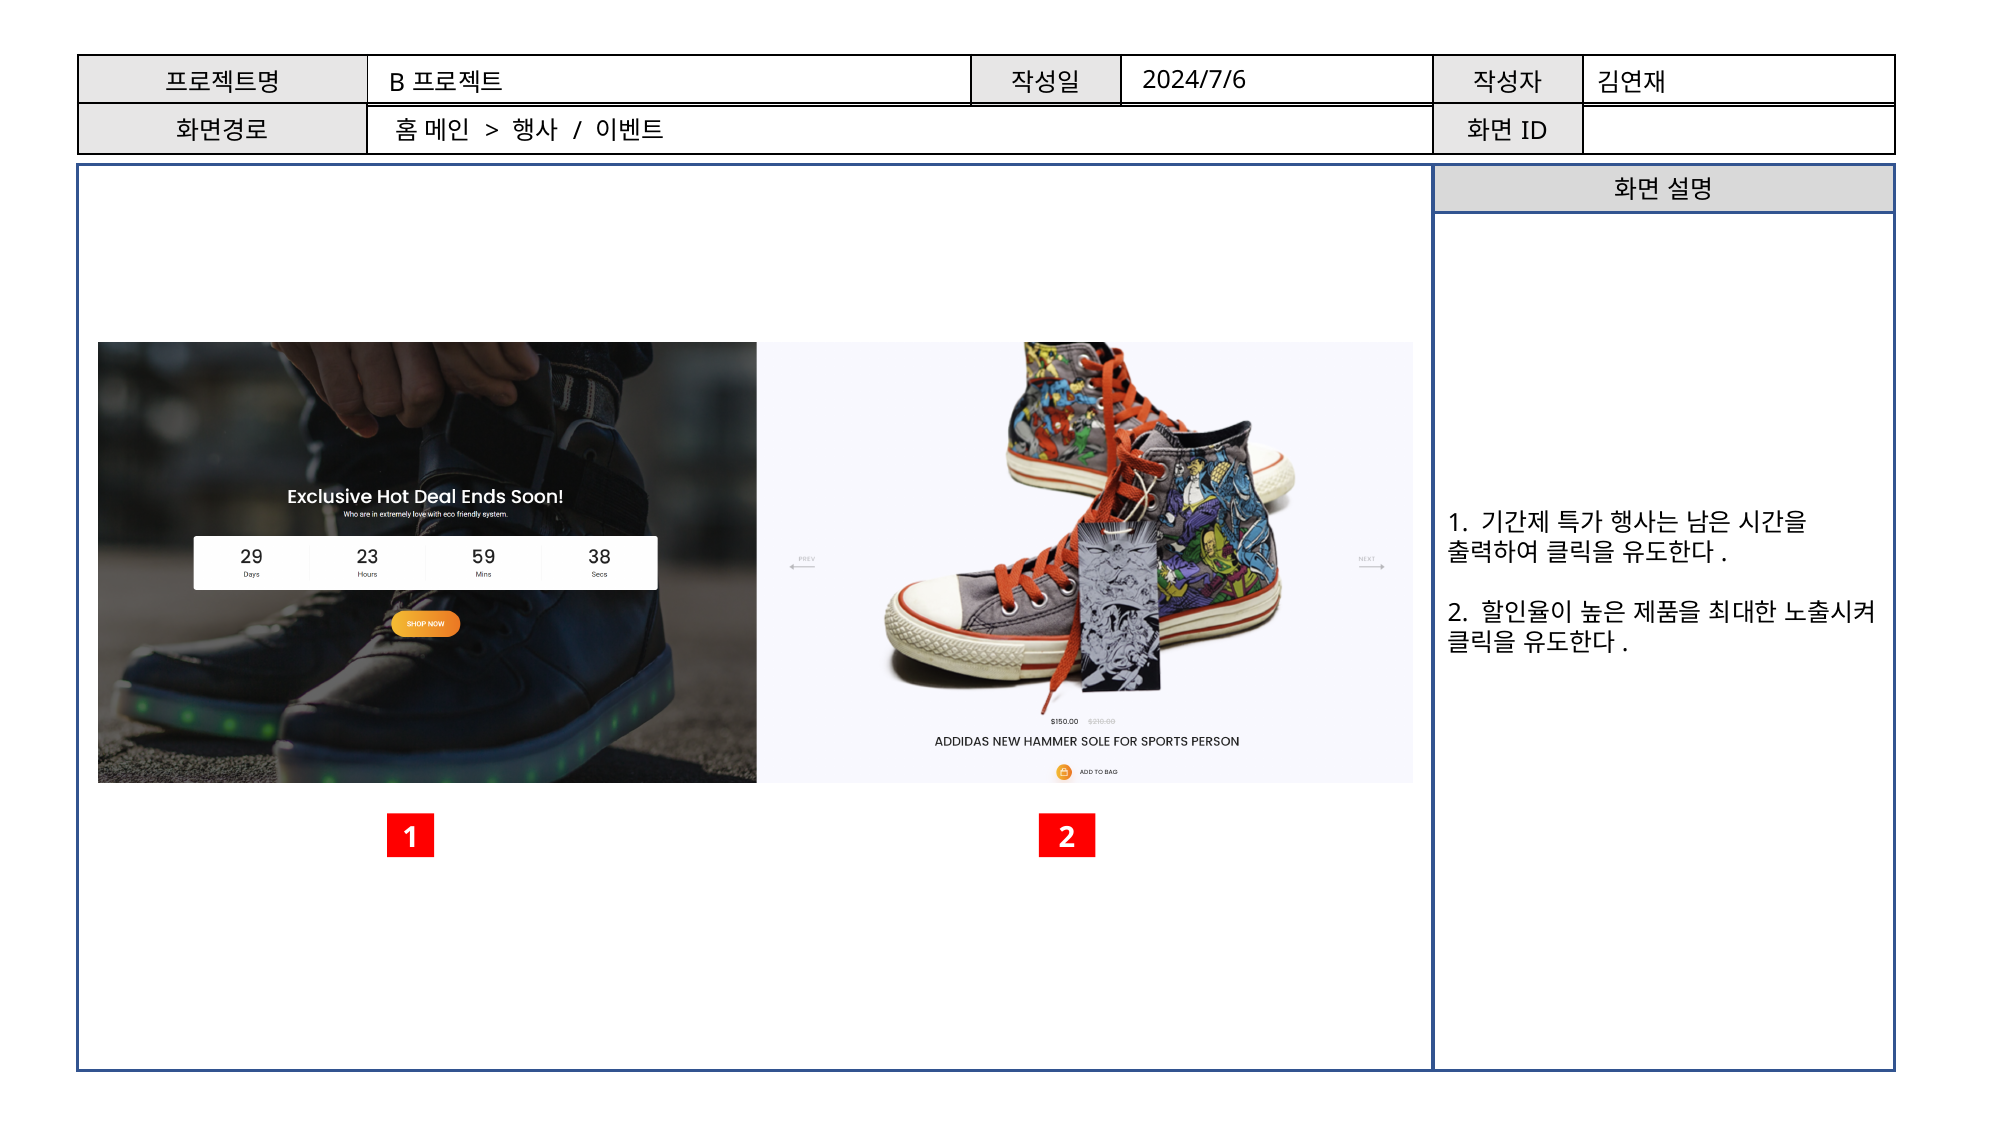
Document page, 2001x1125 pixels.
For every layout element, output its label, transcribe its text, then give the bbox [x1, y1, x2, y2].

table_header [1584, 104, 1894, 153]
text_box [77, 164, 1432, 1071]
table_header B프로젝트 [368, 56, 970, 102]
table_header 작성자 [1434, 56, 1582, 102]
text_box 화면 설명 [1432, 164, 1896, 212]
picture [98, 342, 1413, 783]
table_header 작성일 [972, 56, 1120, 102]
table_header 프로젝트명 [79, 56, 367, 102]
text_box 2 [1038, 812, 1096, 858]
table_header 화면ID [1434, 104, 1582, 153]
table_header 2024/7/6 [1122, 56, 1432, 102]
text_box 1. 기간제 특가 행사는 남은 시간을 출력하여 클릭을 유도한다. 2. 할인율이 높은 제품을 최대한 노출시켜 클릭을 유도한다. [1432, 212, 1896, 1071]
table_header 화면경로 [79, 104, 366, 153]
table_header 홈 메인 > 행사 / 이벤트 [368, 104, 1432, 153]
text_box 1 [386, 812, 435, 858]
table_header 김연재 [1584, 56, 1894, 102]
